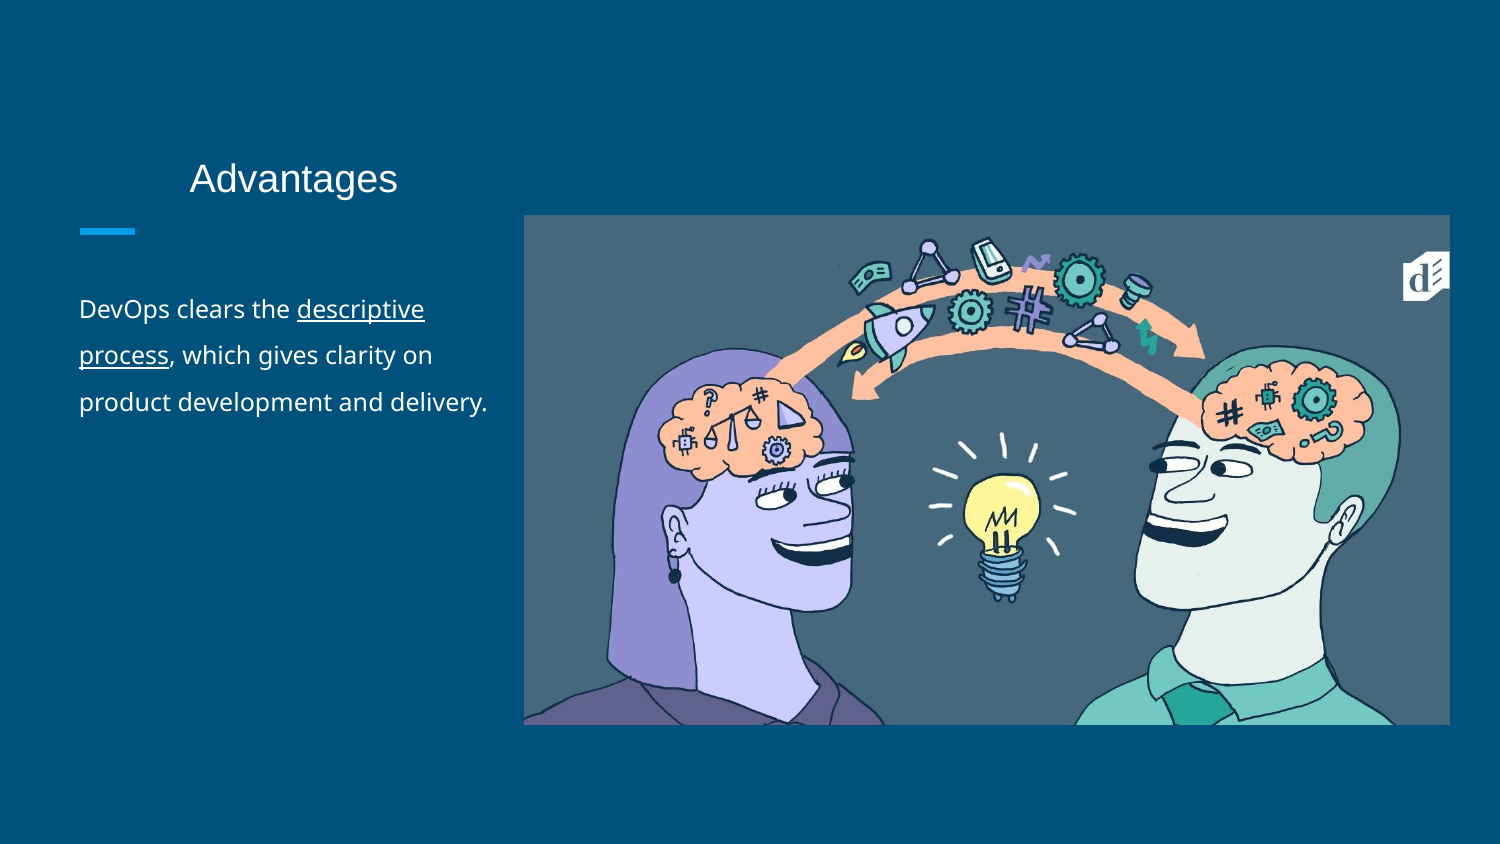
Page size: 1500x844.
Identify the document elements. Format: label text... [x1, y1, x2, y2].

title Advantages [63, 91, 525, 216]
picture [525, 216, 1449, 724]
list DevOps clears the descriptive process, which gives clarity on product development and delivery. [63, 261, 518, 702]
